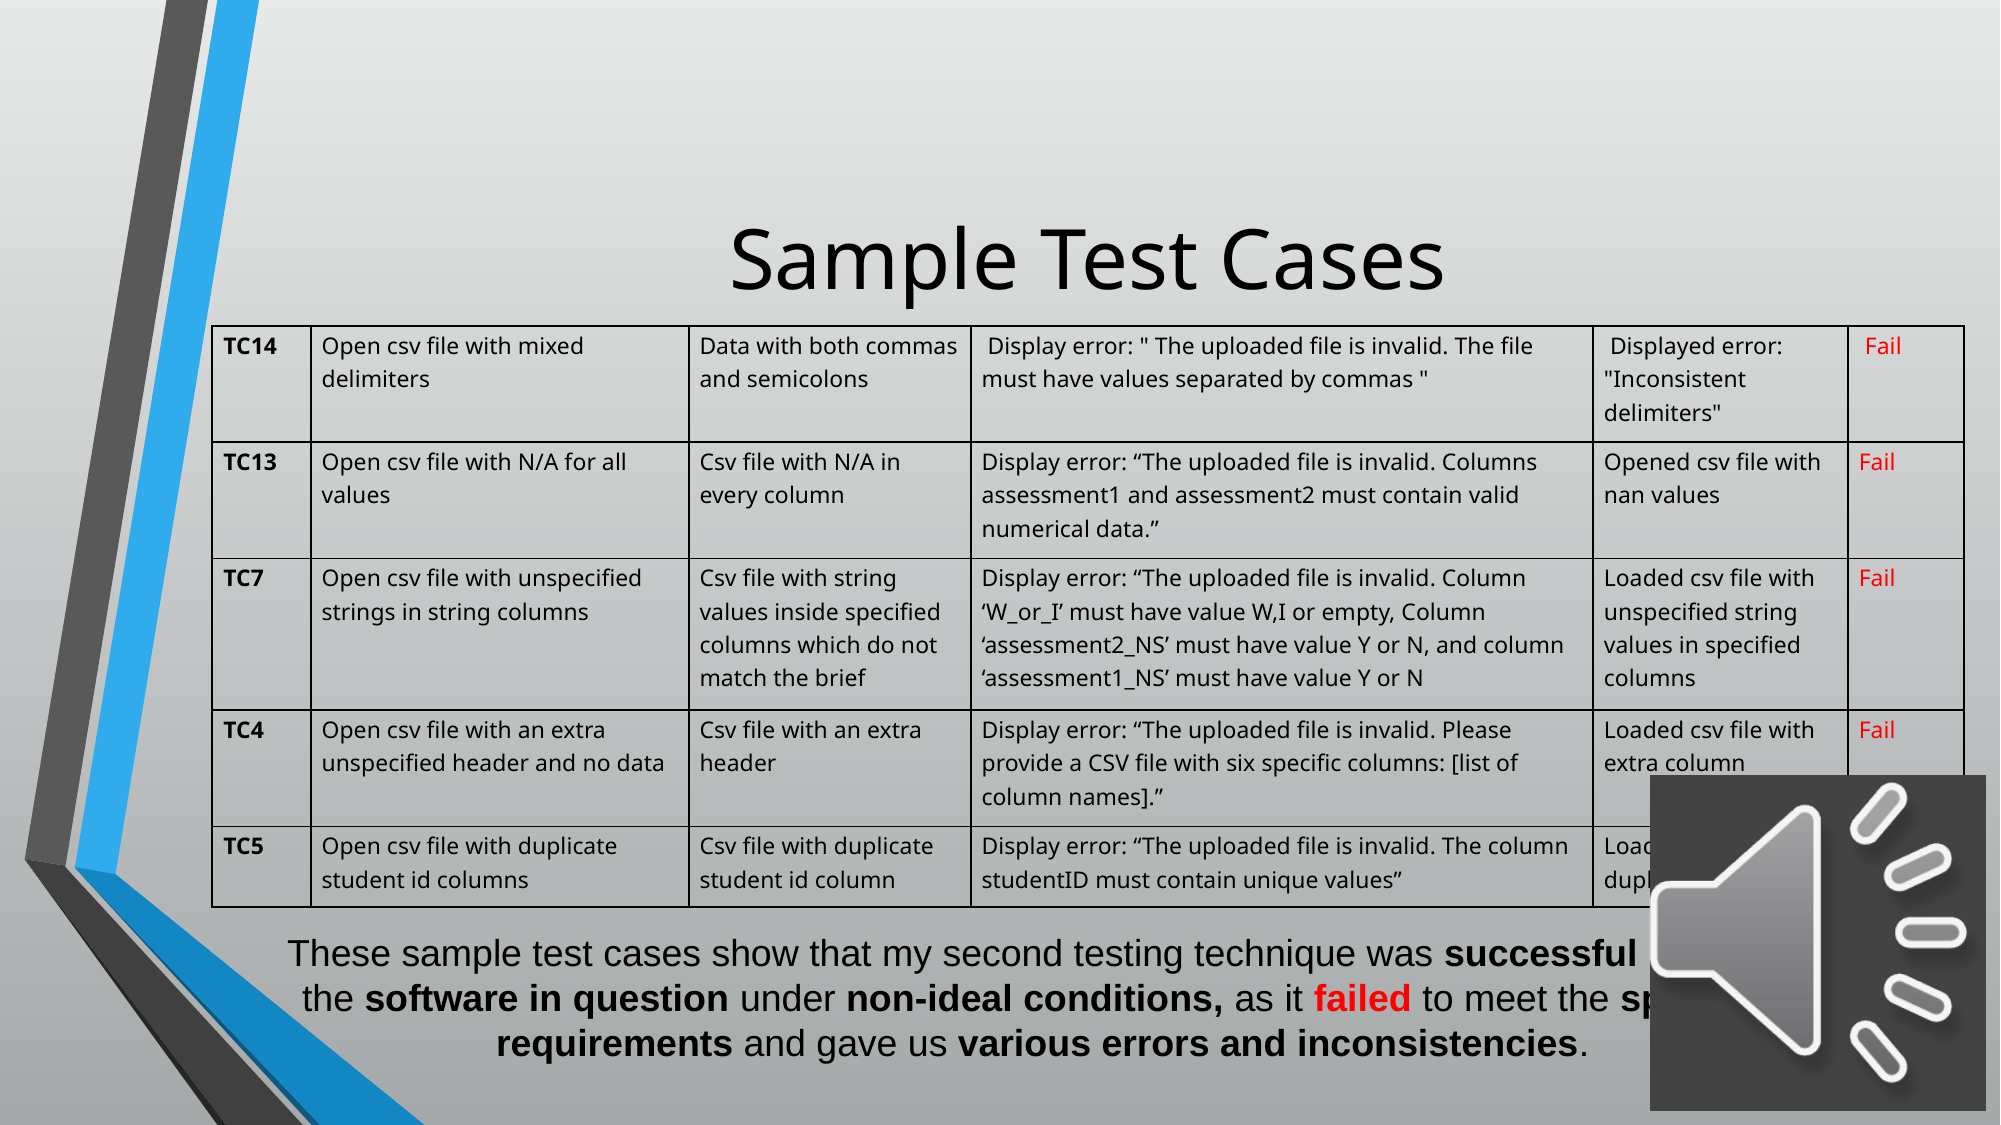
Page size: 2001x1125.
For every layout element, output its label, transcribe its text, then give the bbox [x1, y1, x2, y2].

title Sample Test Cases [288, 112, 1887, 325]
table_cell Open csv file with N/A for all values [312, 443, 688, 558]
table_cell Display error: “The uploaded file is invalid. Please provide a CSV file with six specific columns: [list of column names].” [972, 711, 1592, 826]
table_header Data with both commas and semicolons [690, 327, 970, 441]
table_cell Opened csv file with nan values [1594, 443, 1847, 558]
table_cell TC13 [213, 443, 310, 558]
table_cell Loaded csv file with unspecified string values in specified columns [1594, 559, 1847, 709]
table_cell Fail [1849, 443, 1963, 558]
table_cell Display error: “The uploaded file is invalid. Columns assessment1 and assessment2 must contain valid numerical data.” [972, 443, 1592, 558]
table_header Displayed error: "Inconsistent delimiters" [1594, 327, 1847, 441]
table_cell Csv file with an extra header [690, 711, 970, 826]
table_header Fail [1849, 327, 1963, 441]
table_cell Fail [1849, 559, 1963, 709]
table_cell Csv file with duplicate student id column [690, 827, 970, 906]
table_cell Display error: “The uploaded file is invalid. Column ‘W_or_I’ must have value W,I or empty, Column ‘assessment2_NS’ must have value Y or N, and column ‘assessment1_NS’ must have value Y or N [972, 559, 1592, 709]
text_box These sample test cases show that my second testing technique was successful in testing the software in question under non-ideal conditions, as it failed to meet the specified requirements and gave us various errors and inconsistencies. [269, 921, 1648, 1072]
table_cell Open csv file with unspecified strings in string columns [312, 559, 688, 709]
table_cell Fail [1849, 711, 1963, 773]
table_header Display error: " The uploaded file is invalid. The file must have values separated by commas " [972, 327, 1592, 441]
table_cell Loaded csv file with duplicate student id [1594, 827, 1648, 906]
table_cell TC7 [213, 559, 310, 709]
table_header Open csv file with mixed delimiters [312, 327, 688, 441]
table_cell Csv file with string values inside specified columns which do not match the brief [690, 559, 970, 709]
table_header TC14 [213, 327, 310, 441]
picture [1648, 773, 1987, 1112]
table_cell TC4 [213, 711, 310, 826]
table_cell Csv file with N/A in every column [690, 443, 970, 558]
table_cell TC5 [213, 827, 310, 906]
table_cell Open csv file with duplicate student id columns [312, 827, 688, 906]
table_cell Open csv file with an extra unspecified header and no data [312, 711, 688, 826]
table_cell Loaded csv file with extra column [1594, 711, 1847, 826]
table_cell Display error: “The uploaded file is invalid. The column studentID must contain unique values” [972, 827, 1592, 906]
